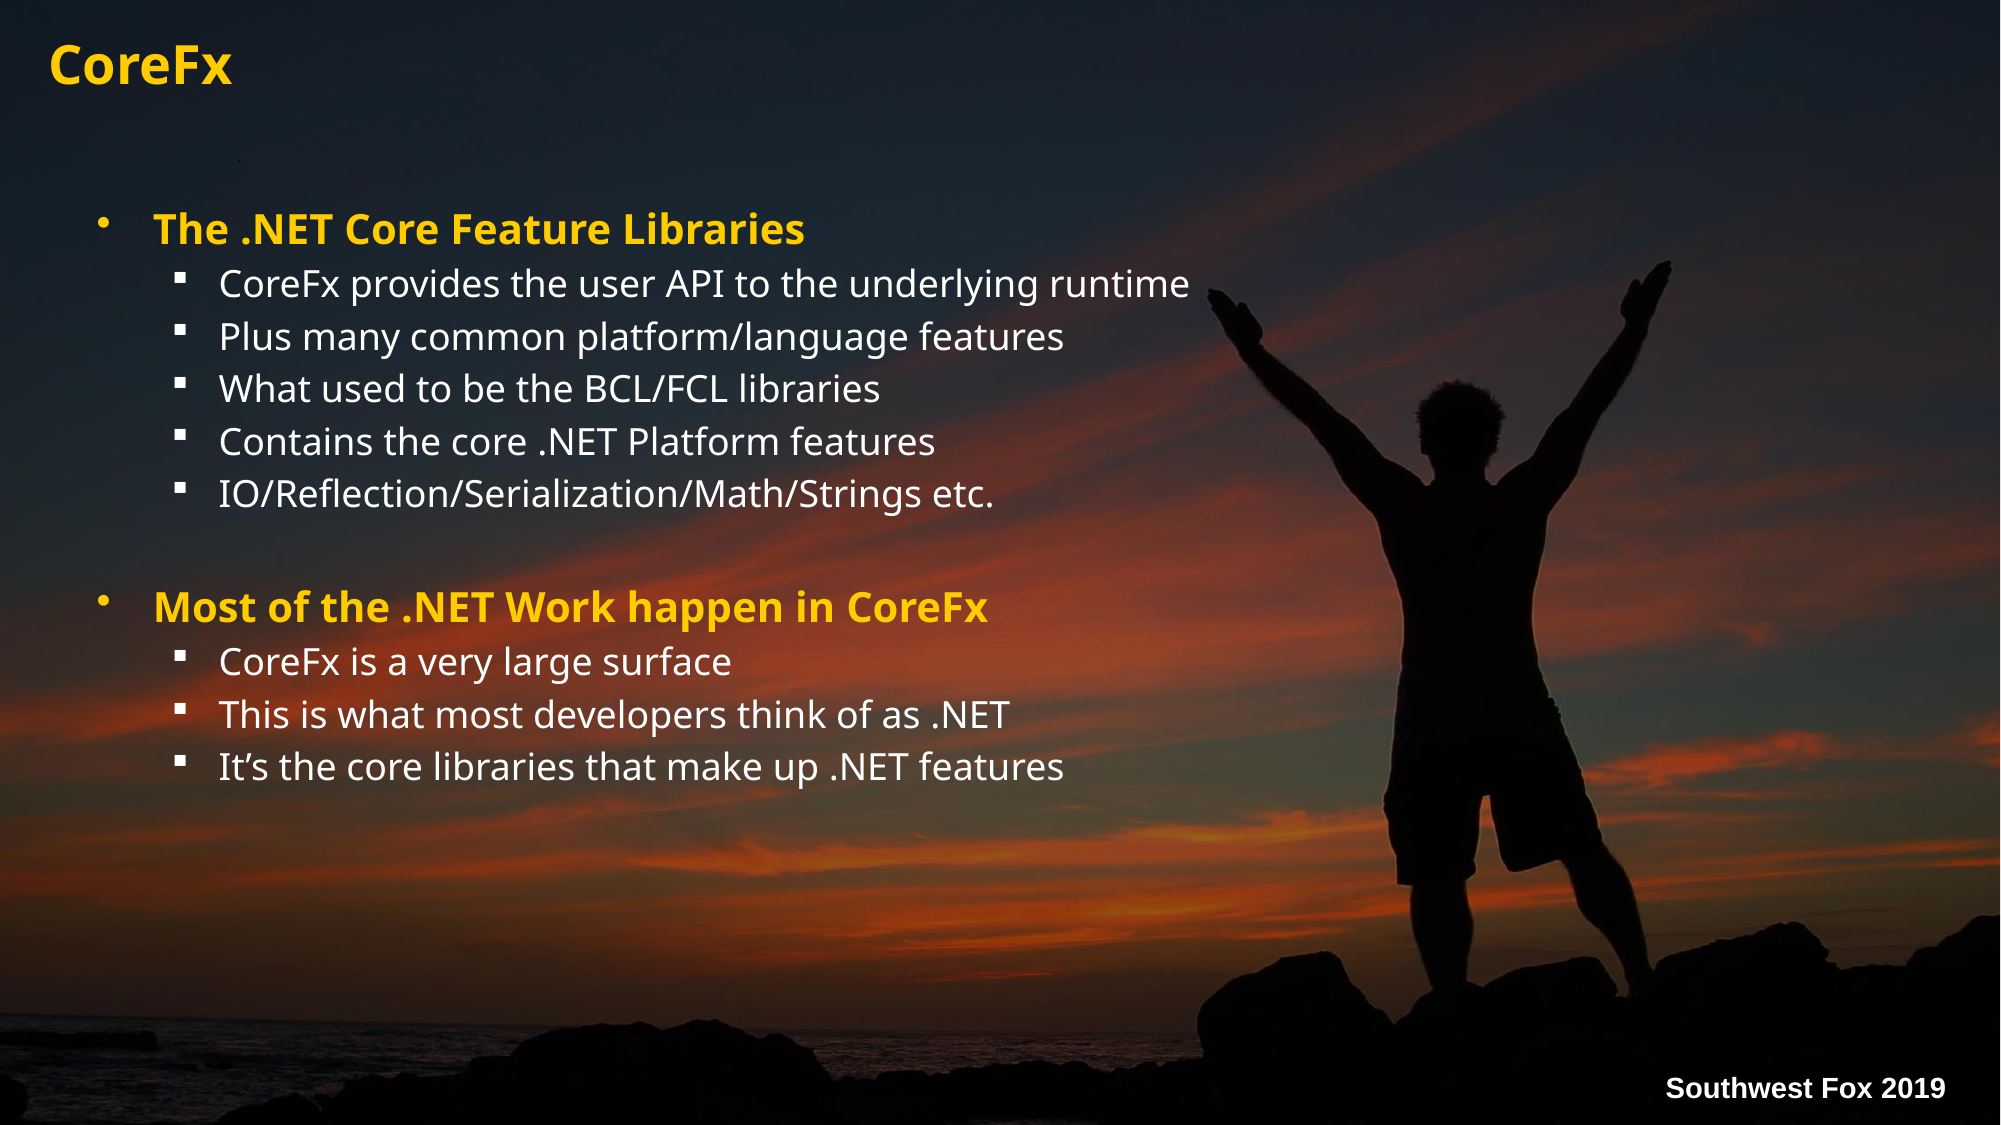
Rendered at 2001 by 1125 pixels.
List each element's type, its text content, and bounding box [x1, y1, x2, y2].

picture [0, 0, 2001, 1125]
title CoreFx [33, 24, 1734, 100]
list The .NET Core Feature Libraries CoreFx provides the user API to the underlying runtime Plus many common platform/language features What used to be the BCL/FCL libraries Contains the core .NET Platform features IO/Reflection/Serialization/Math/Strings etc. Most of the .NET Work happen in CoreFx CoreFx is a very large surface This is what most developers think of as .NET It’s the core libraries that make up .NET features [66, 187, 1950, 1025]
